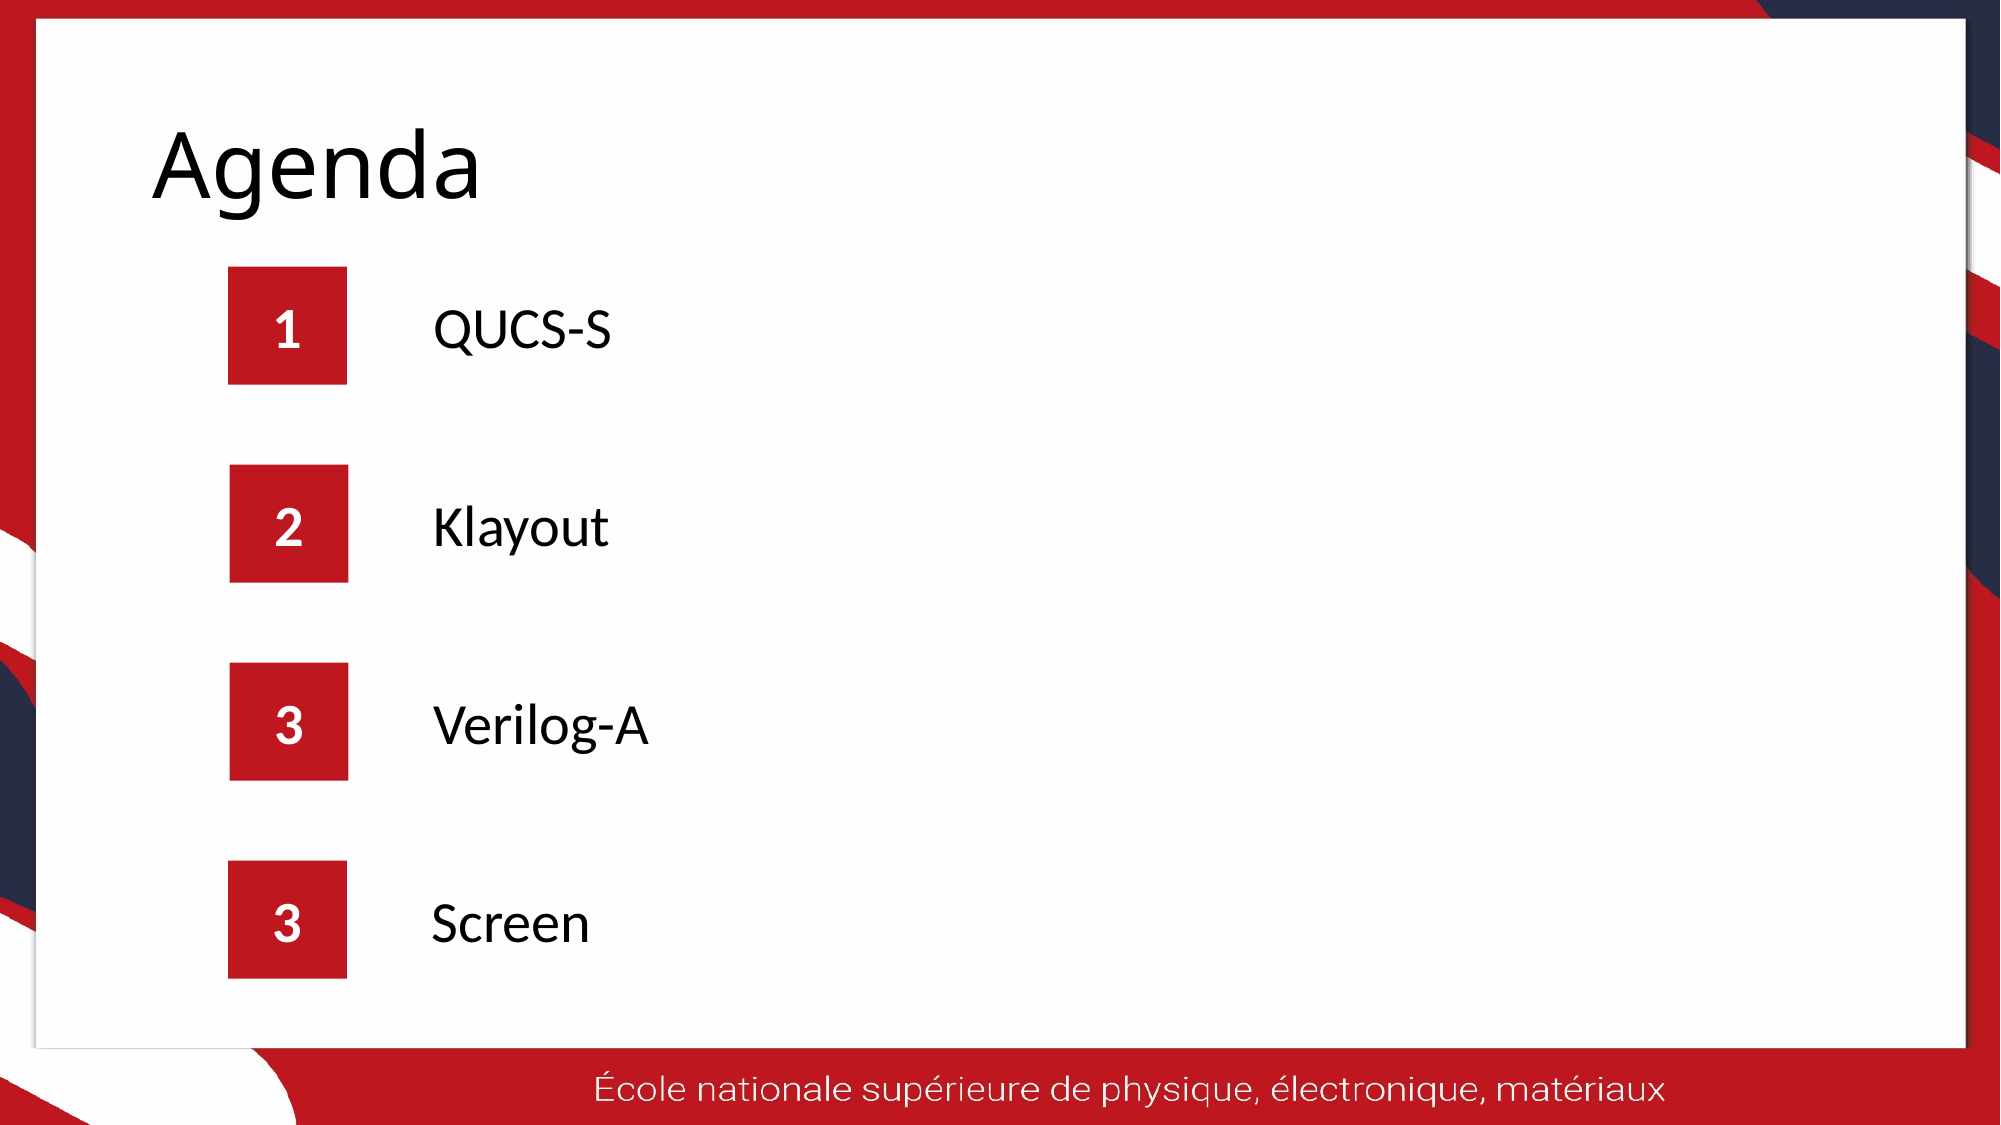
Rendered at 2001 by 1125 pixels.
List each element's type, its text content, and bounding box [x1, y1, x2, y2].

text_box 3 [229, 662, 349, 782]
text_box Verilog-A [418, 678, 1279, 764]
slide_number 2 [1412, 1042, 1863, 1103]
text_box 3 [227, 860, 348, 980]
title Agenda [137, 59, 1863, 278]
text_box Klayout [418, 480, 1279, 566]
text_box 2 [229, 463, 349, 584]
text_box QUCS-S [418, 283, 1279, 368]
text_box 1 [227, 266, 348, 386]
picture [0, 0, 2000, 1125]
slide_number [137, 1042, 588, 1103]
text_box Screen [417, 876, 1277, 962]
